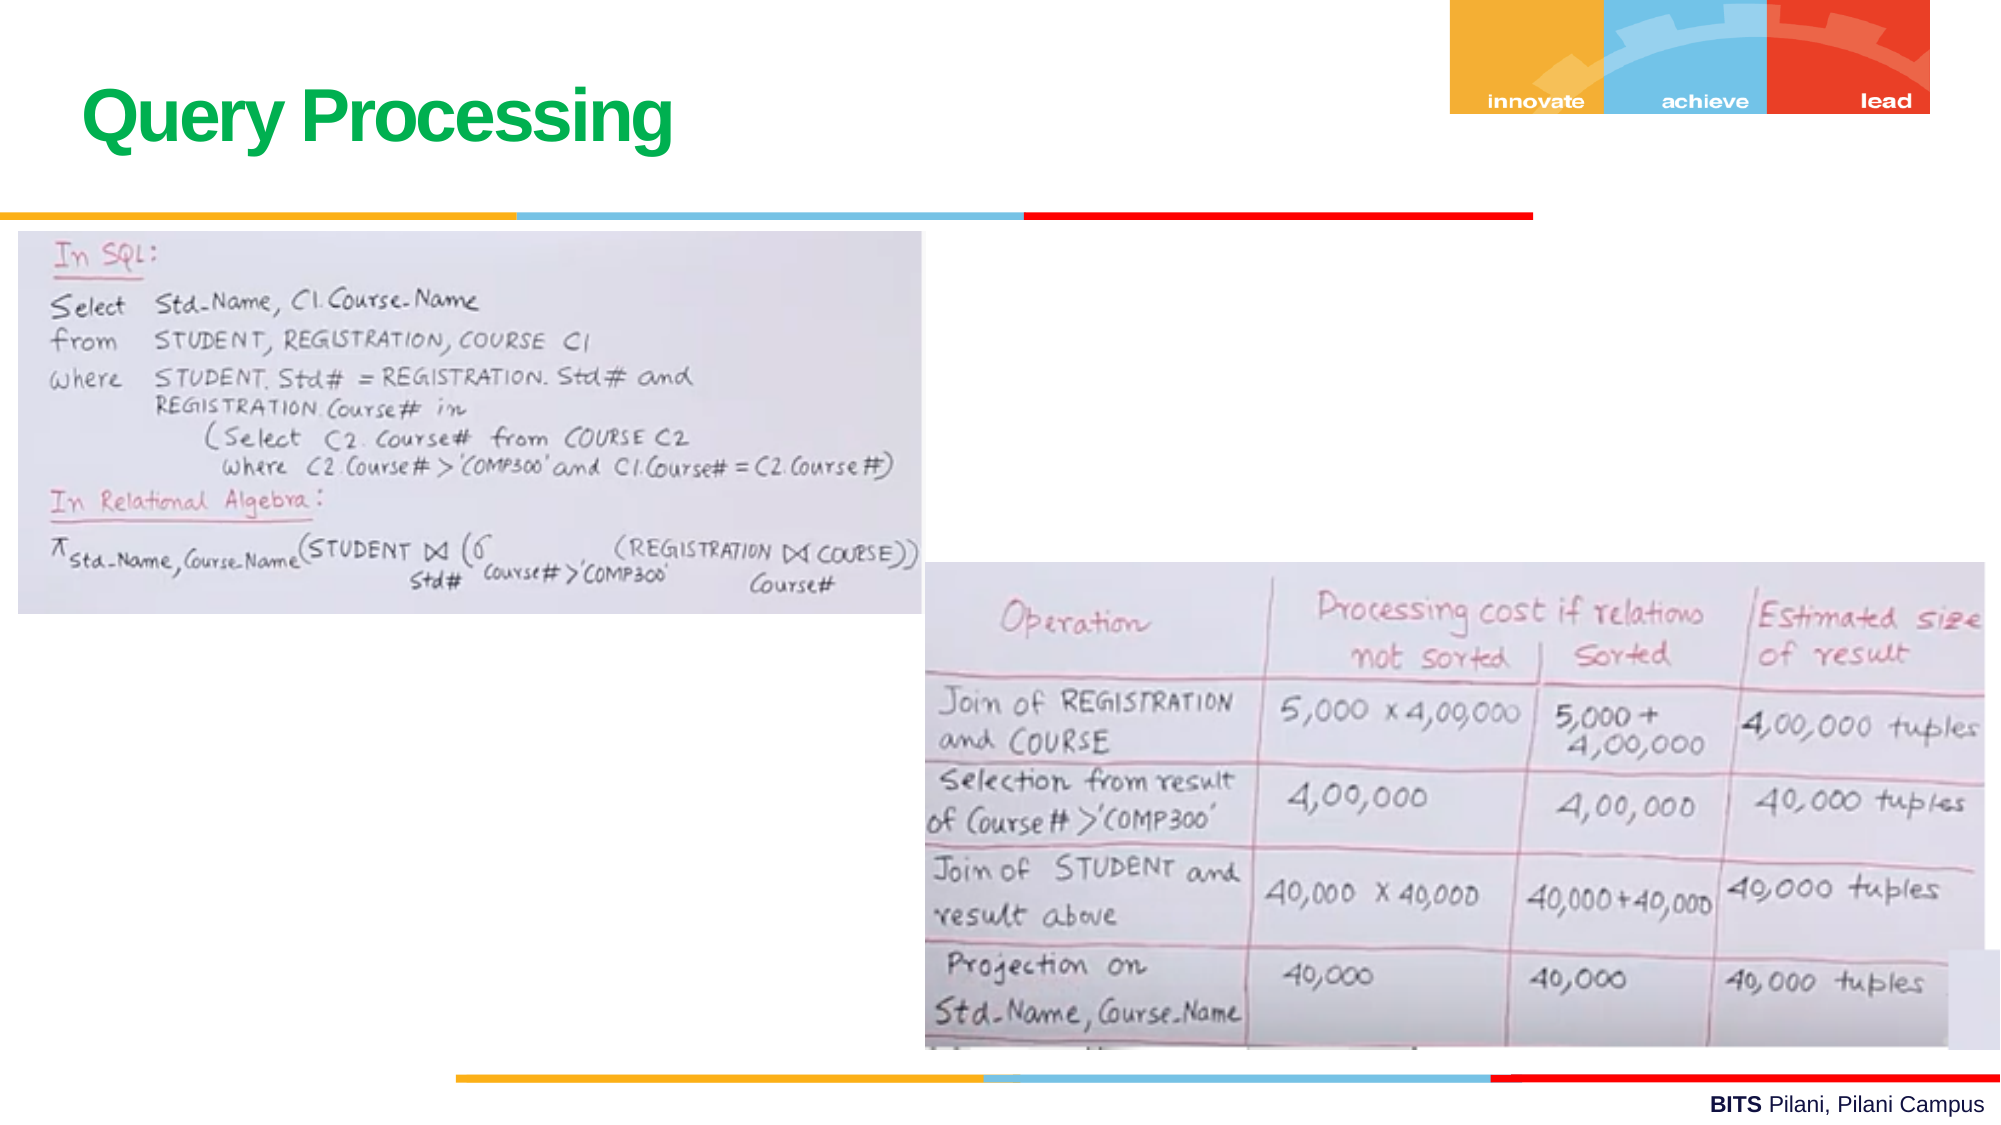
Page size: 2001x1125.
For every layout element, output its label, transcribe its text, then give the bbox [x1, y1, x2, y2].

picture [1449, 0, 1930, 114]
list Query Processing [66, 24, 1450, 213]
picture [18, 231, 2000, 1050]
